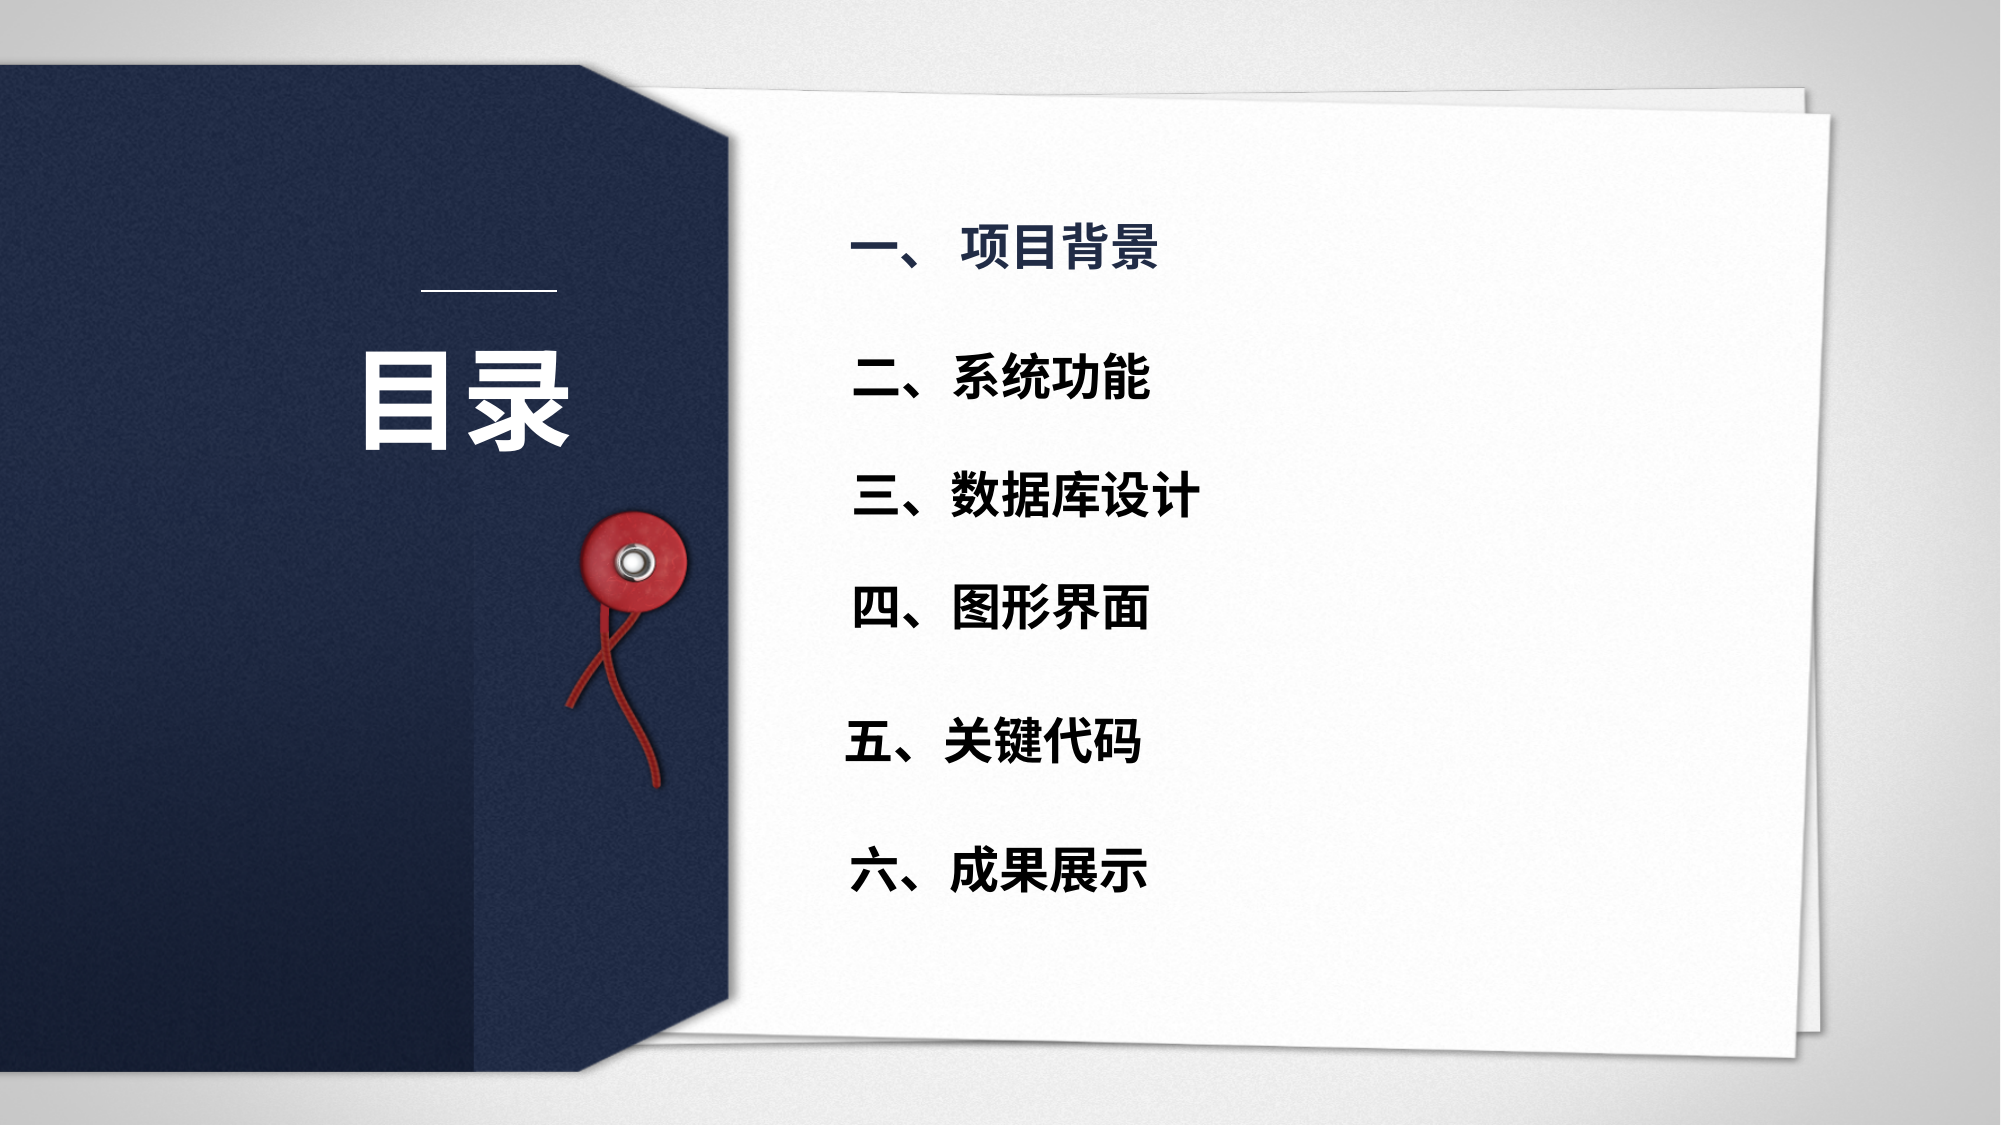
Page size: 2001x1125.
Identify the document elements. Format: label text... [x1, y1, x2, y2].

picture [0, 0, 2001, 1125]
text_box 五、关键代码 [828, 701, 1550, 794]
text_box 三、数据库设计 [836, 456, 1557, 549]
text_box 四、图形界面 [836, 568, 1558, 660]
text_box 目录 [303, 289, 622, 503]
text_box 一、 项目背景 [834, 208, 1556, 300]
text_box 六、成果展示 [834, 831, 1556, 923]
text_box 二、系统功能 [836, 338, 1558, 430]
